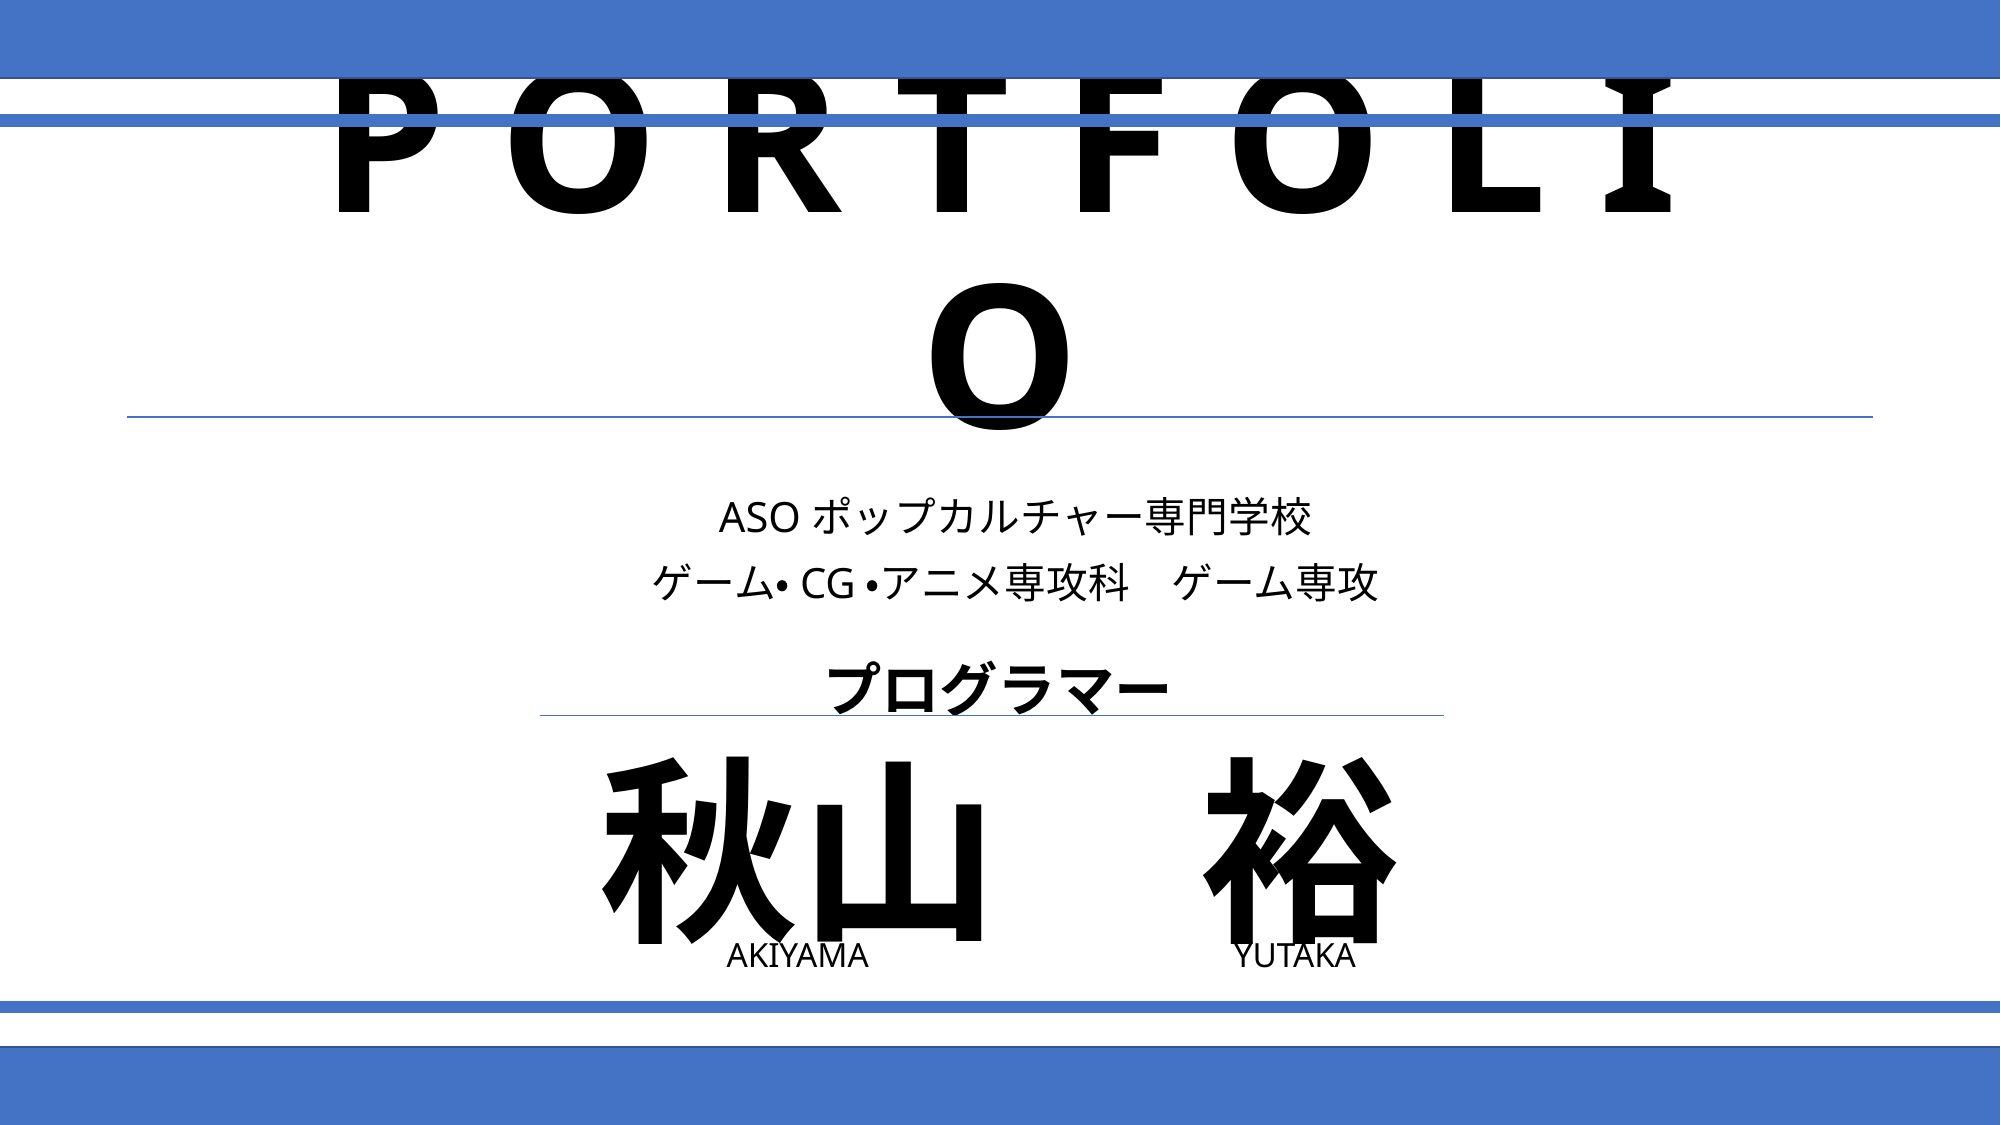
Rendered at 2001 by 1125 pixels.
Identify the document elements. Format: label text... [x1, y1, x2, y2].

text_box [0, 120, 2000, 1007]
text_box [0, 0, 2000, 79]
text_box YUTAKA [1219, 926, 1372, 982]
text_box プログラマー [808, 645, 1192, 715]
text_box AKIYAMA [711, 926, 885, 982]
text_box 秋山 裕 [585, 719, 1415, 974]
text_box [0, 1046, 2000, 1125]
